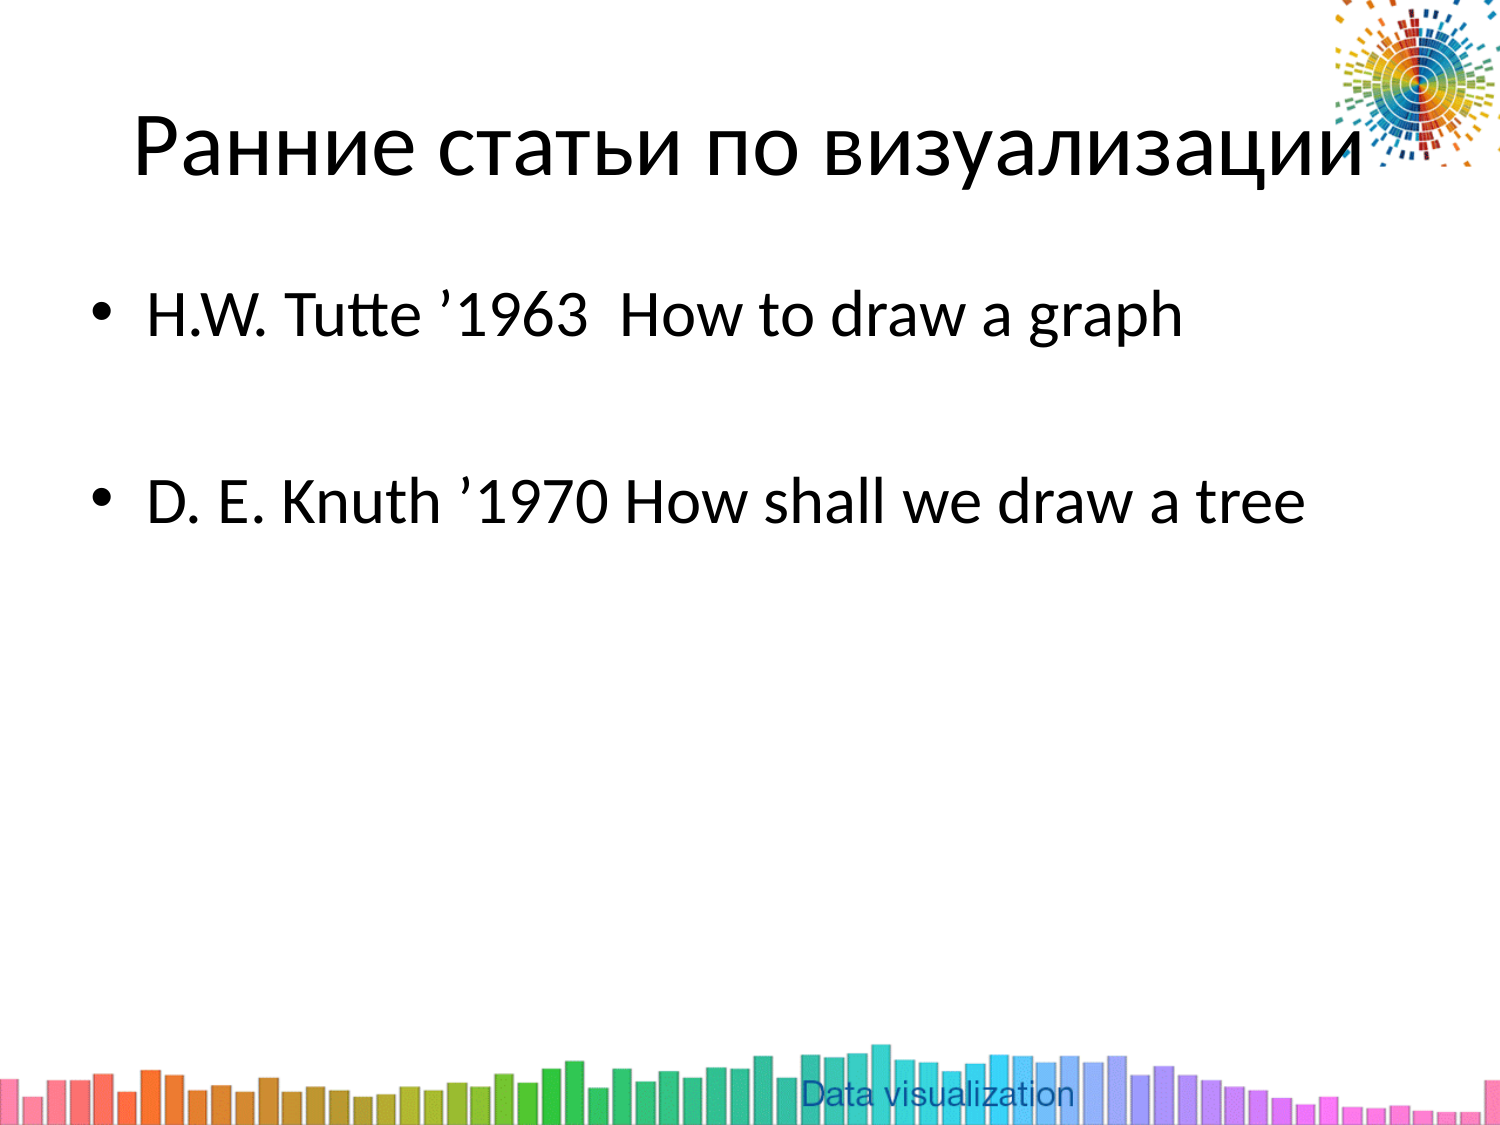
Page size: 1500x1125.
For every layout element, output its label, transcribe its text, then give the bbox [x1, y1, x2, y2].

list H.W. Tutte ’1963 How to draw a graph D. E. Knuth ’1970 How shall we draw a tree [75, 262, 1425, 1005]
title Ранние статьи по визуализации [75, 45, 1425, 233]
picture [0, 0, 1500, 1125]
